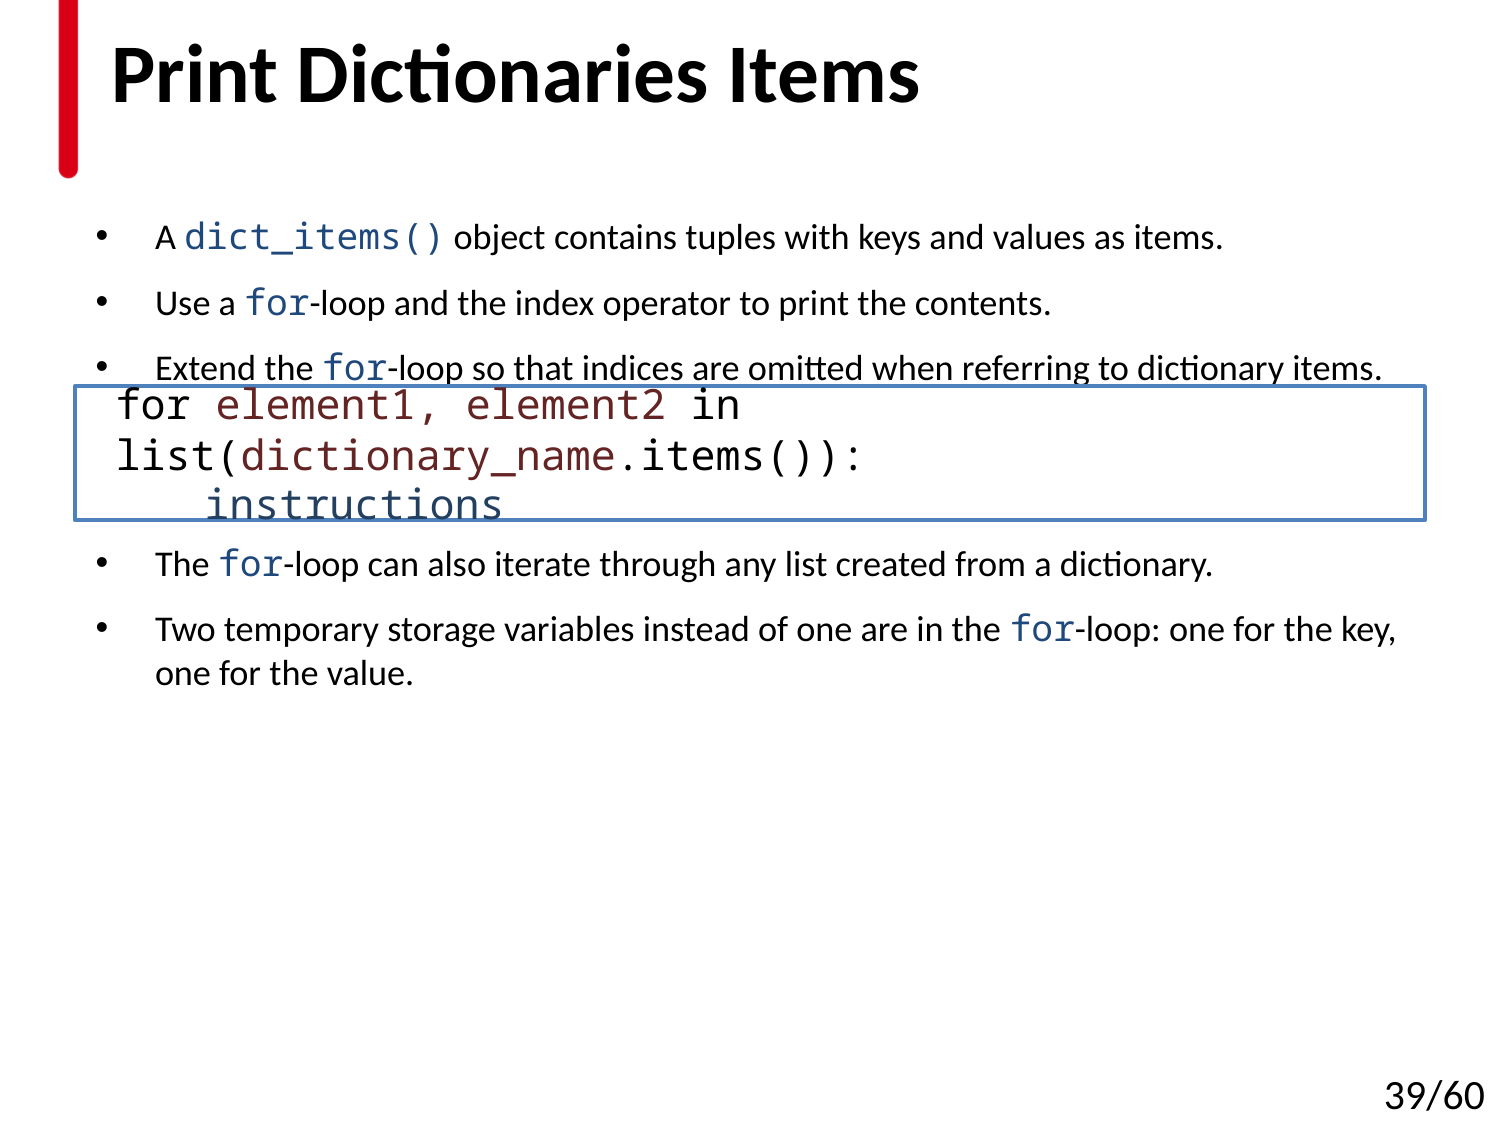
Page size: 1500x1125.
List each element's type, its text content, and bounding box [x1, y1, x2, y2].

title Print Dictionaries Items [96, 0, 1425, 138]
text_box for element1, element2 in list(dictionary_name.items()): instructions [73, 384, 1427, 522]
list A dict_items() object contains tuples with keys and values as items. Use a for-loop and the index operator to print the contents. Extend the for-loop so that indices are omitted when referring to dictionary items. The for-loop can also iterate through any list created from a dictionary. Two temporary storage variables instead of one are in the for-loop: one for the key, one for the value. [80, 206, 1470, 701]
picture [57, 0, 81, 200]
